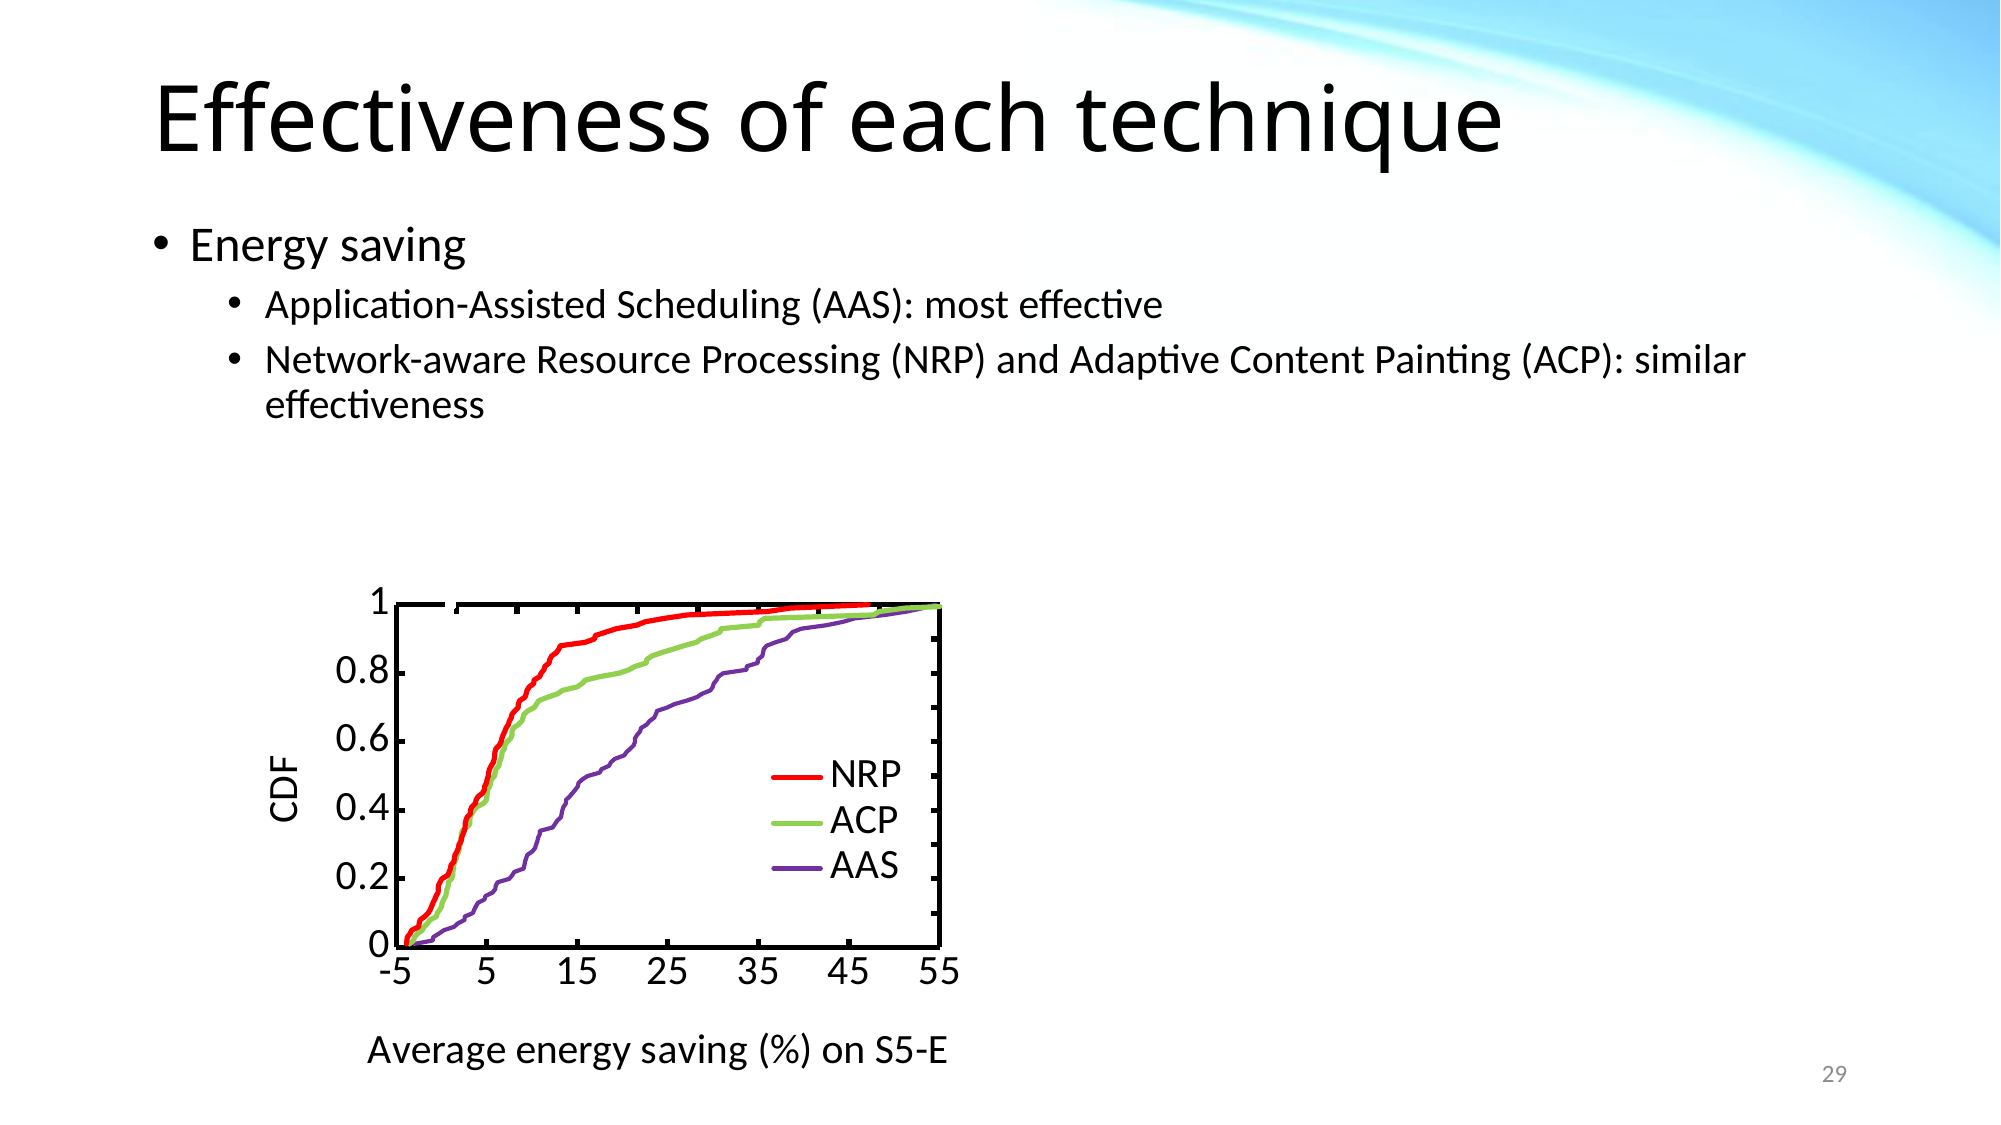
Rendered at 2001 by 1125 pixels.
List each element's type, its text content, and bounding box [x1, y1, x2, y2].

list Energy saving Application-Assisted Scheduling (AAS): most effective Network-aware Resource Processing (NRP) and Adaptive Content Painting (ACP): similar effectiveness [137, 210, 1863, 1014]
title Effectiveness of each technique [137, 49, 1863, 194]
slide_number 29 [1412, 1042, 1863, 1103]
picture [1027, 0, 2000, 347]
chart [226, 573, 977, 1099]
